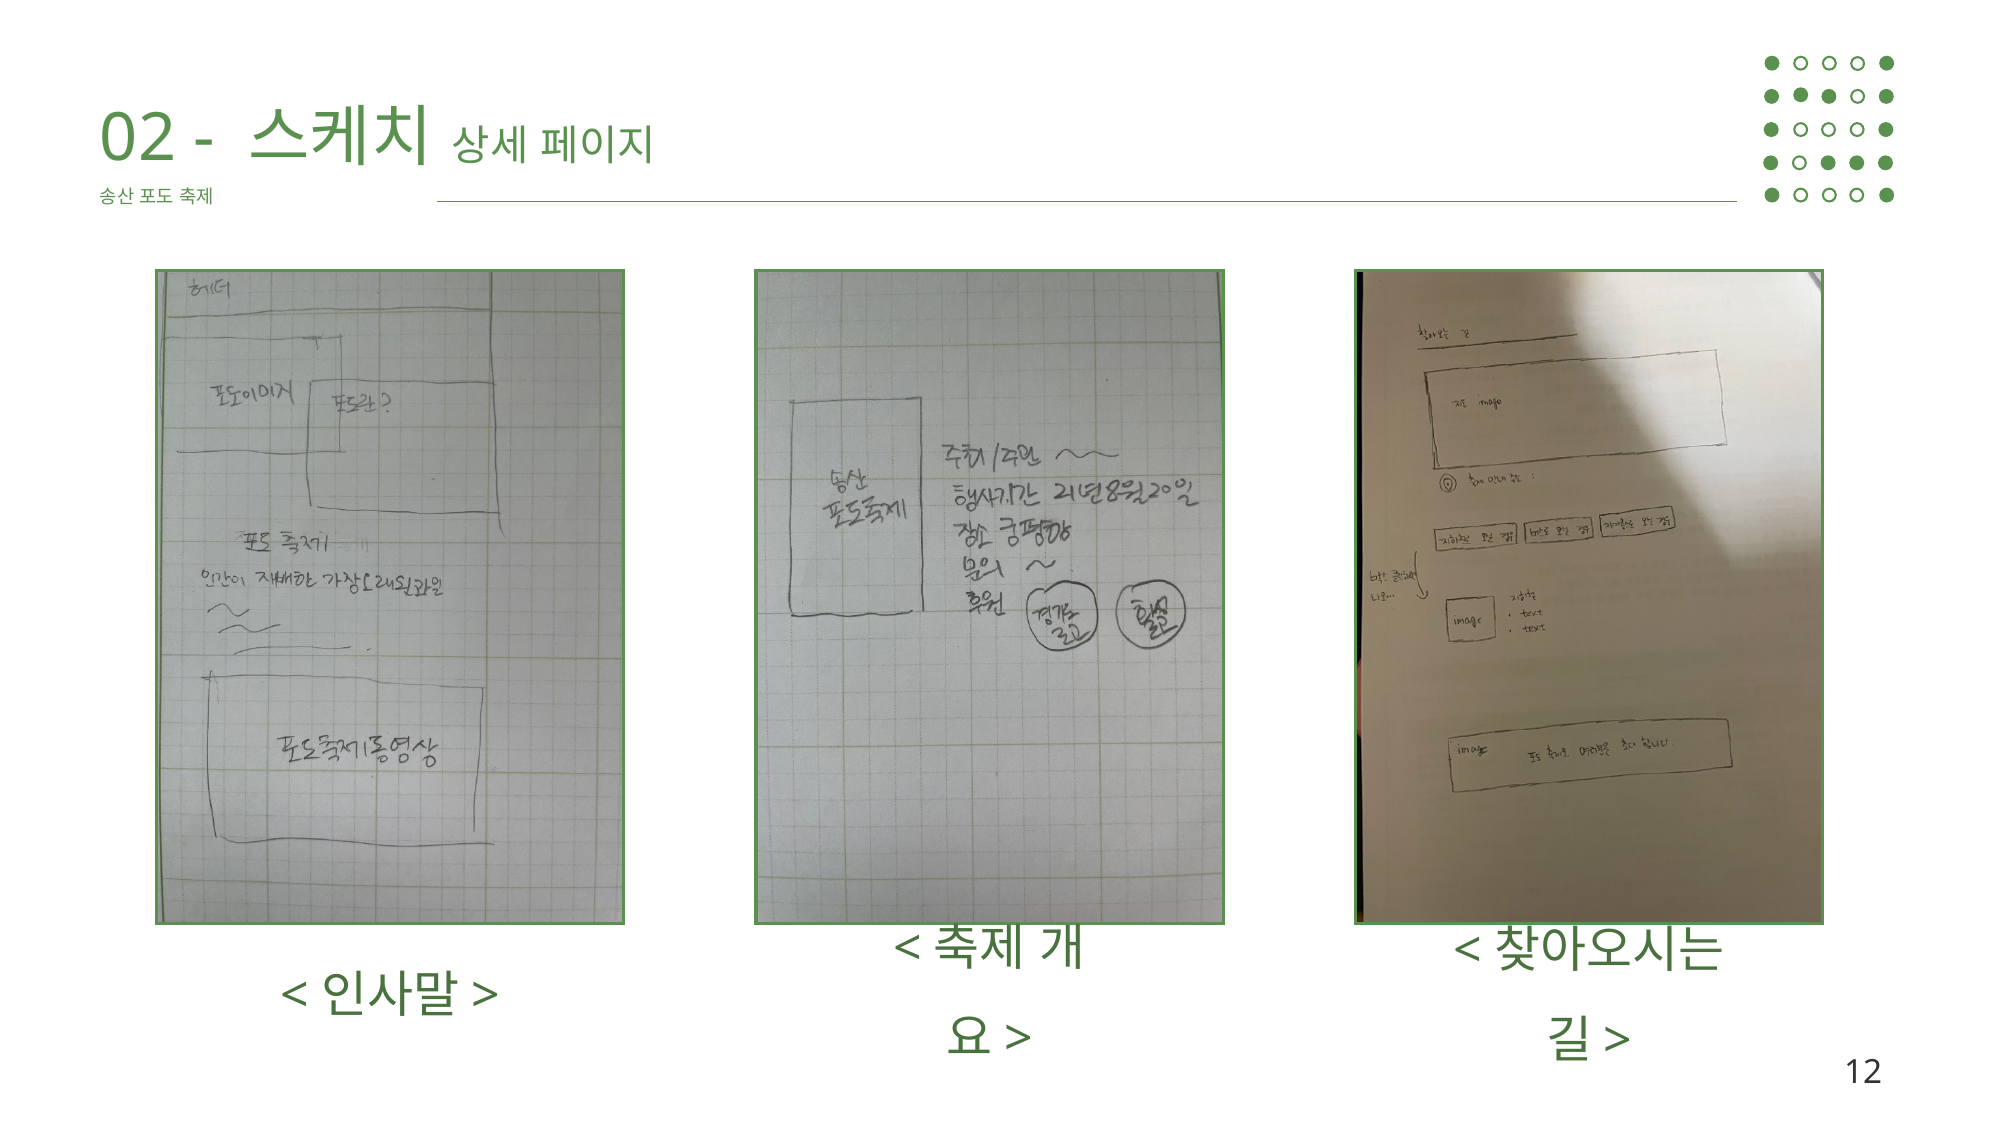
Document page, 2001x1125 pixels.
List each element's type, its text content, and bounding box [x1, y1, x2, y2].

text_box [1850, 88, 1866, 104]
text_box [1791, 155, 1807, 171]
text_box [1764, 187, 1780, 203]
text_box [1793, 122, 1809, 138]
text_box [1821, 55, 1837, 71]
text_box [1850, 56, 1866, 72]
slide_number 12 [1829, 1042, 1961, 1103]
text_box [755, 269, 1224, 924]
text_box [1849, 122, 1865, 138]
text_box [1879, 55, 1895, 71]
text_box [1764, 88, 1780, 104]
text_box [1878, 88, 1894, 104]
text_box [1879, 187, 1895, 203]
text_box <축제 개요> [842, 878, 1137, 1073]
text_box [1849, 155, 1865, 171]
text_box [1820, 155, 1836, 171]
text_box <인사말> [265, 924, 515, 1030]
text_box [1763, 155, 1779, 171]
text_box [1355, 269, 1824, 924]
text_box [1821, 88, 1837, 104]
text_box <찾아오시는 길> [1389, 879, 1789, 1075]
text_box [1877, 155, 1893, 171]
text_box [1793, 187, 1809, 203]
text_box [1764, 55, 1780, 71]
text_box [1793, 87, 1809, 103]
text_box 02 - 스케치 상세 페이지 송산 포도 축제 [85, 46, 1028, 216]
text_box [1878, 122, 1894, 138]
text_box [155, 269, 625, 924]
text_box [1763, 122, 1779, 138]
text_box [1821, 122, 1837, 138]
text_box [1849, 187, 1865, 203]
text_box [1821, 187, 1837, 203]
text_box [1793, 55, 1809, 71]
